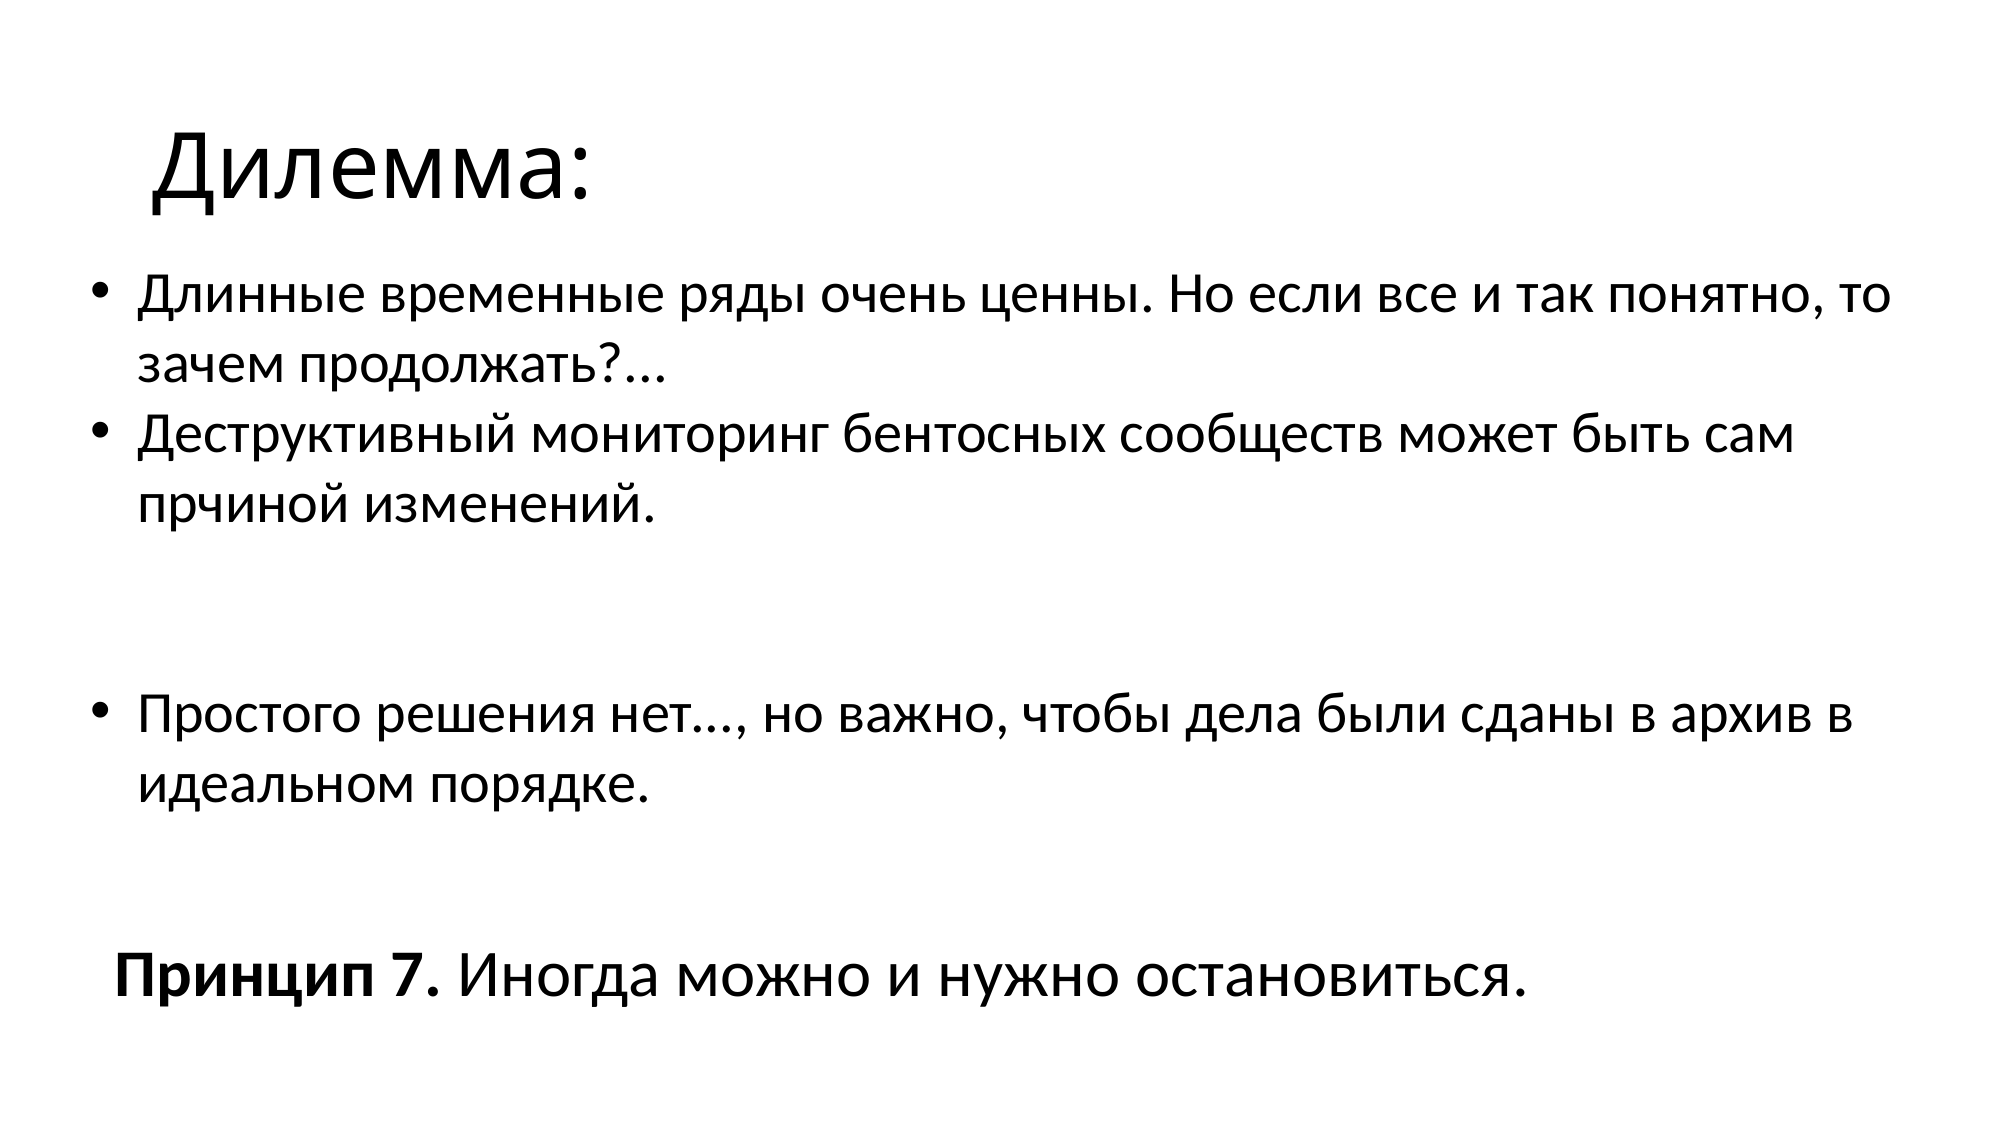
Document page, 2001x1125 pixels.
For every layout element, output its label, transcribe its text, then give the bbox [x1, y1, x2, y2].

text_box Длинные временные ряды очень ценны. Но если все и так понятно, то зачем продолжать?... Деструктивный мониторинг бентосных сообществ может быть сам прчиной изменений. Простого решения нет..., но важно, чтобы дела были сданы в архив в идеальном порядке. [75, 247, 1947, 912]
text_box Принцип 7. Иногда можно и нужно остановиться. [99, 922, 1546, 1017]
title Дилемма: [137, 59, 1863, 247]
